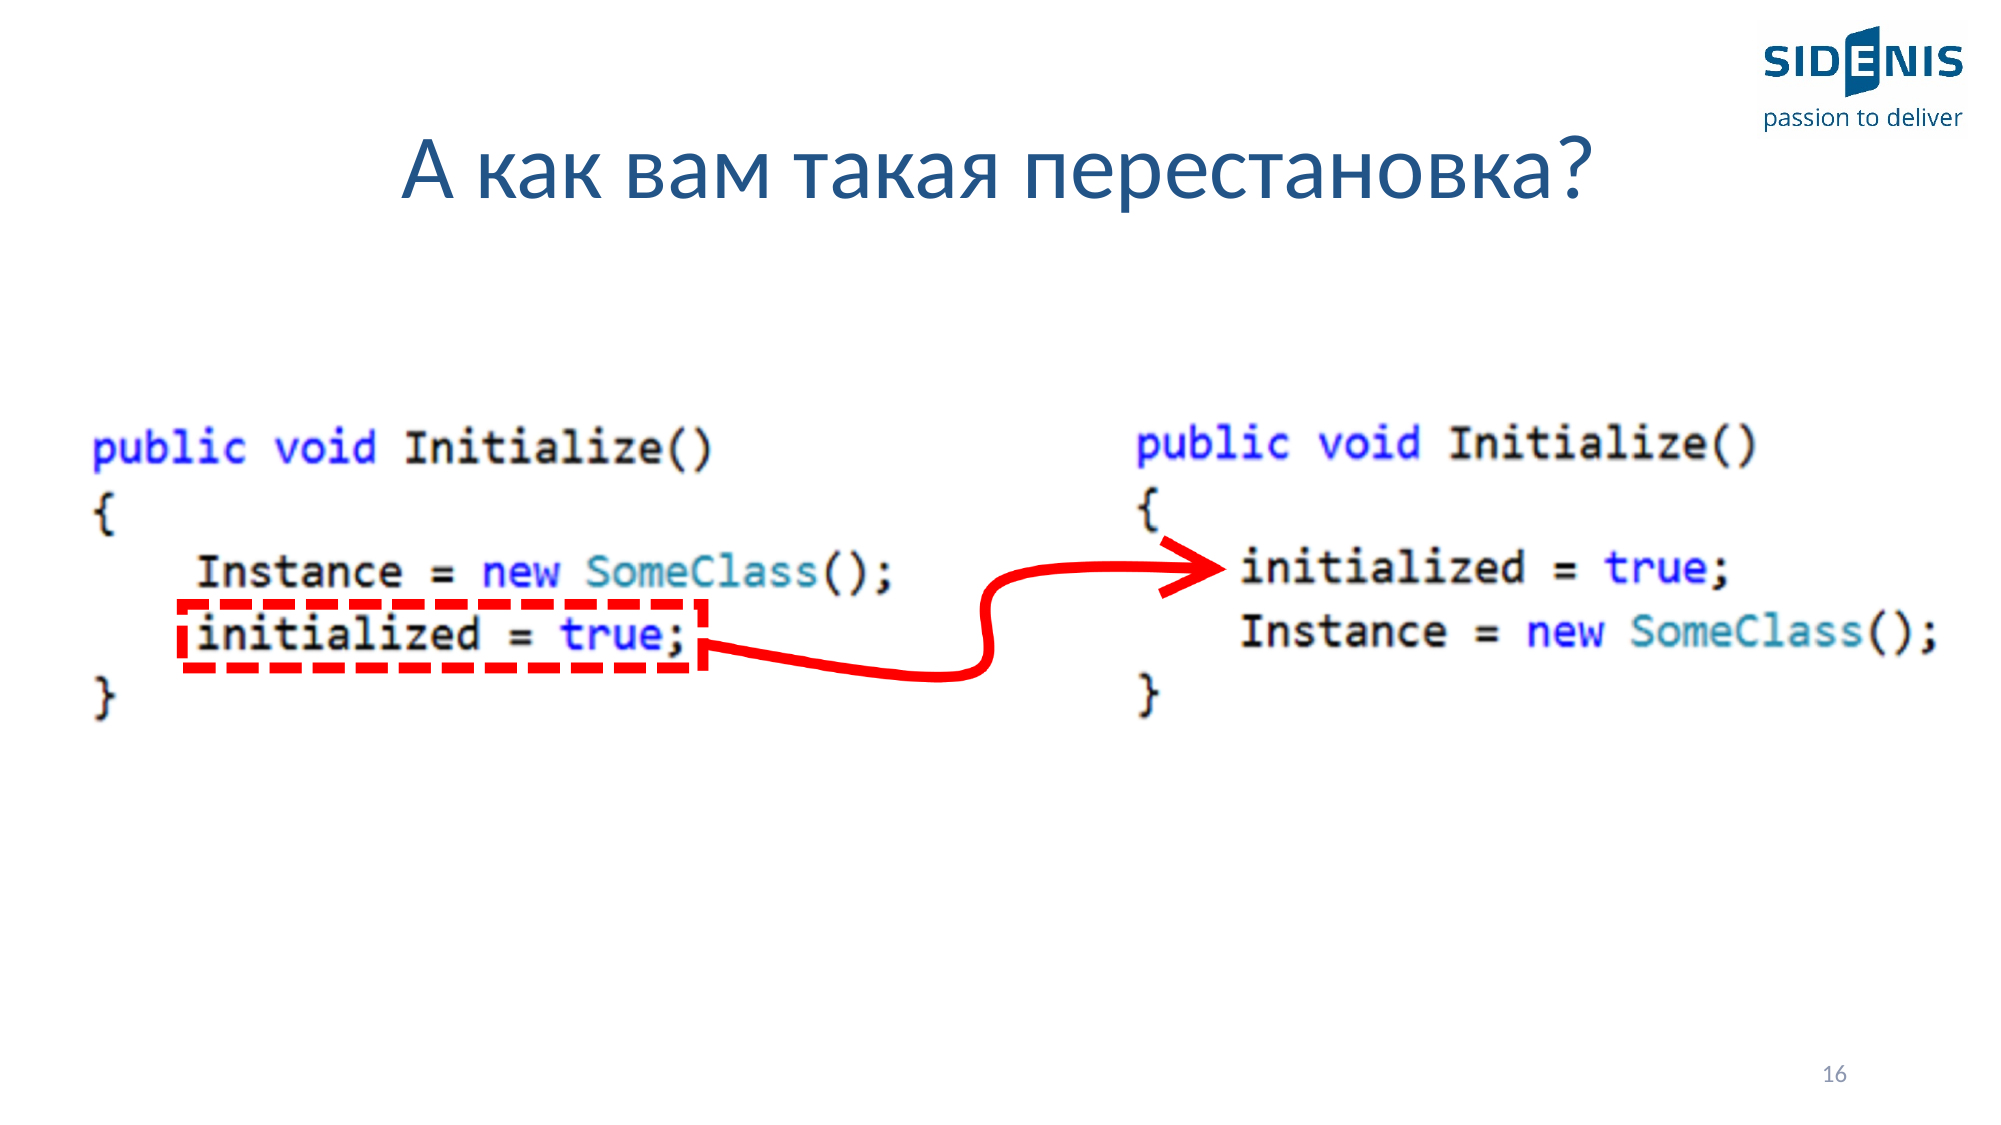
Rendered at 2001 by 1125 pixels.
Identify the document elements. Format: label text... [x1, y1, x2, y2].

title А как вам такая перестановка? [137, 59, 1863, 277]
picture [0, 277, 2000, 881]
picture [1757, 20, 1968, 139]
slide_number 16 [1412, 1042, 1863, 1103]
